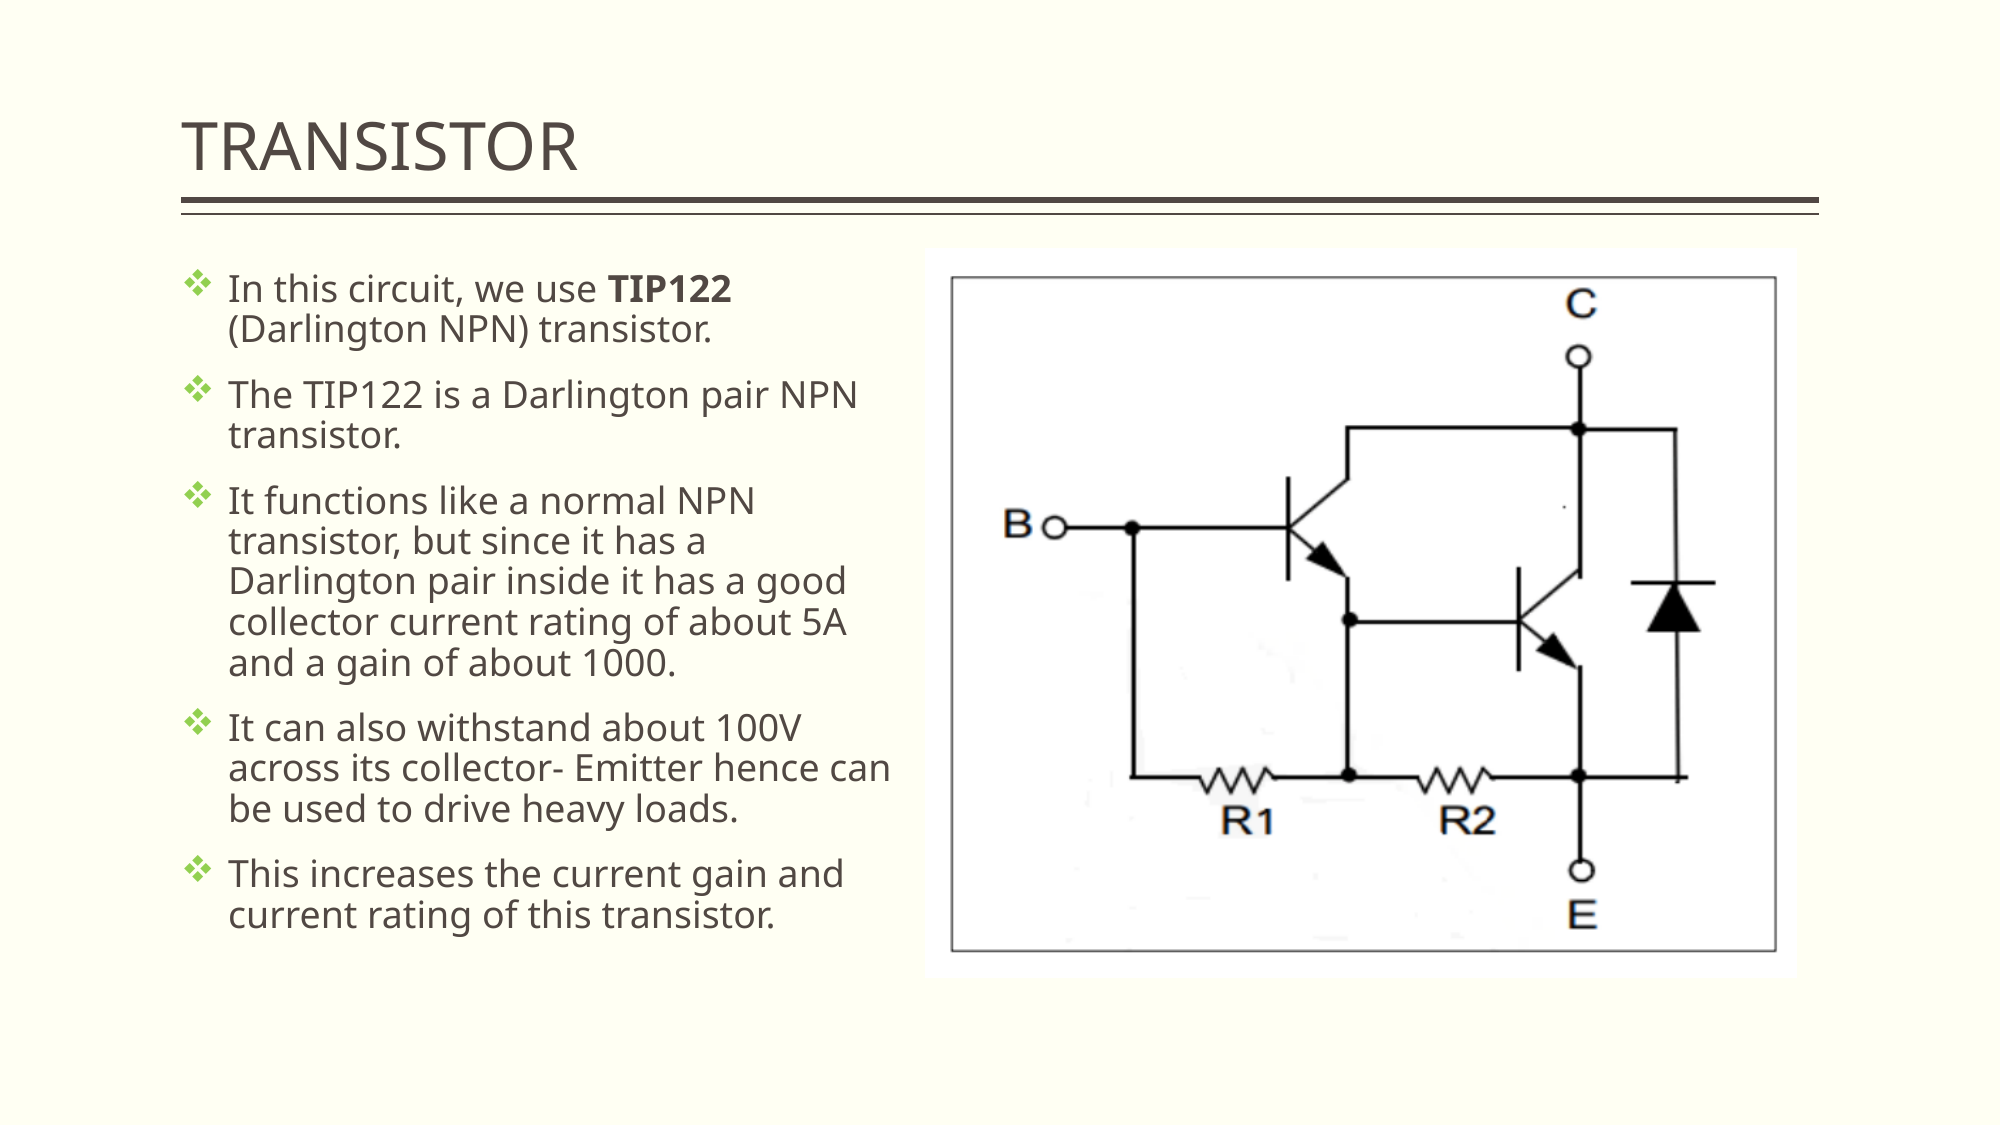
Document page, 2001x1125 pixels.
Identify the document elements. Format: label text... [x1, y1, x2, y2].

picture [925, 248, 1797, 978]
title TRANSISTOR [181, 12, 1819, 193]
list In this circuit, we use TIP122 (Darlington NPN) transistor. The TIP122 is a Darlington pair NPN transistor. It functions like a normal NPN transistor, but since it has a Darlington pair inside it has a good collector current rating of about 5A and a gain of about 1000. It can also withstand about 100V across its collector- Emitter hence can be used to drive heavy loads. This increases the current gain and current rating of this transistor. [181, 262, 901, 1013]
